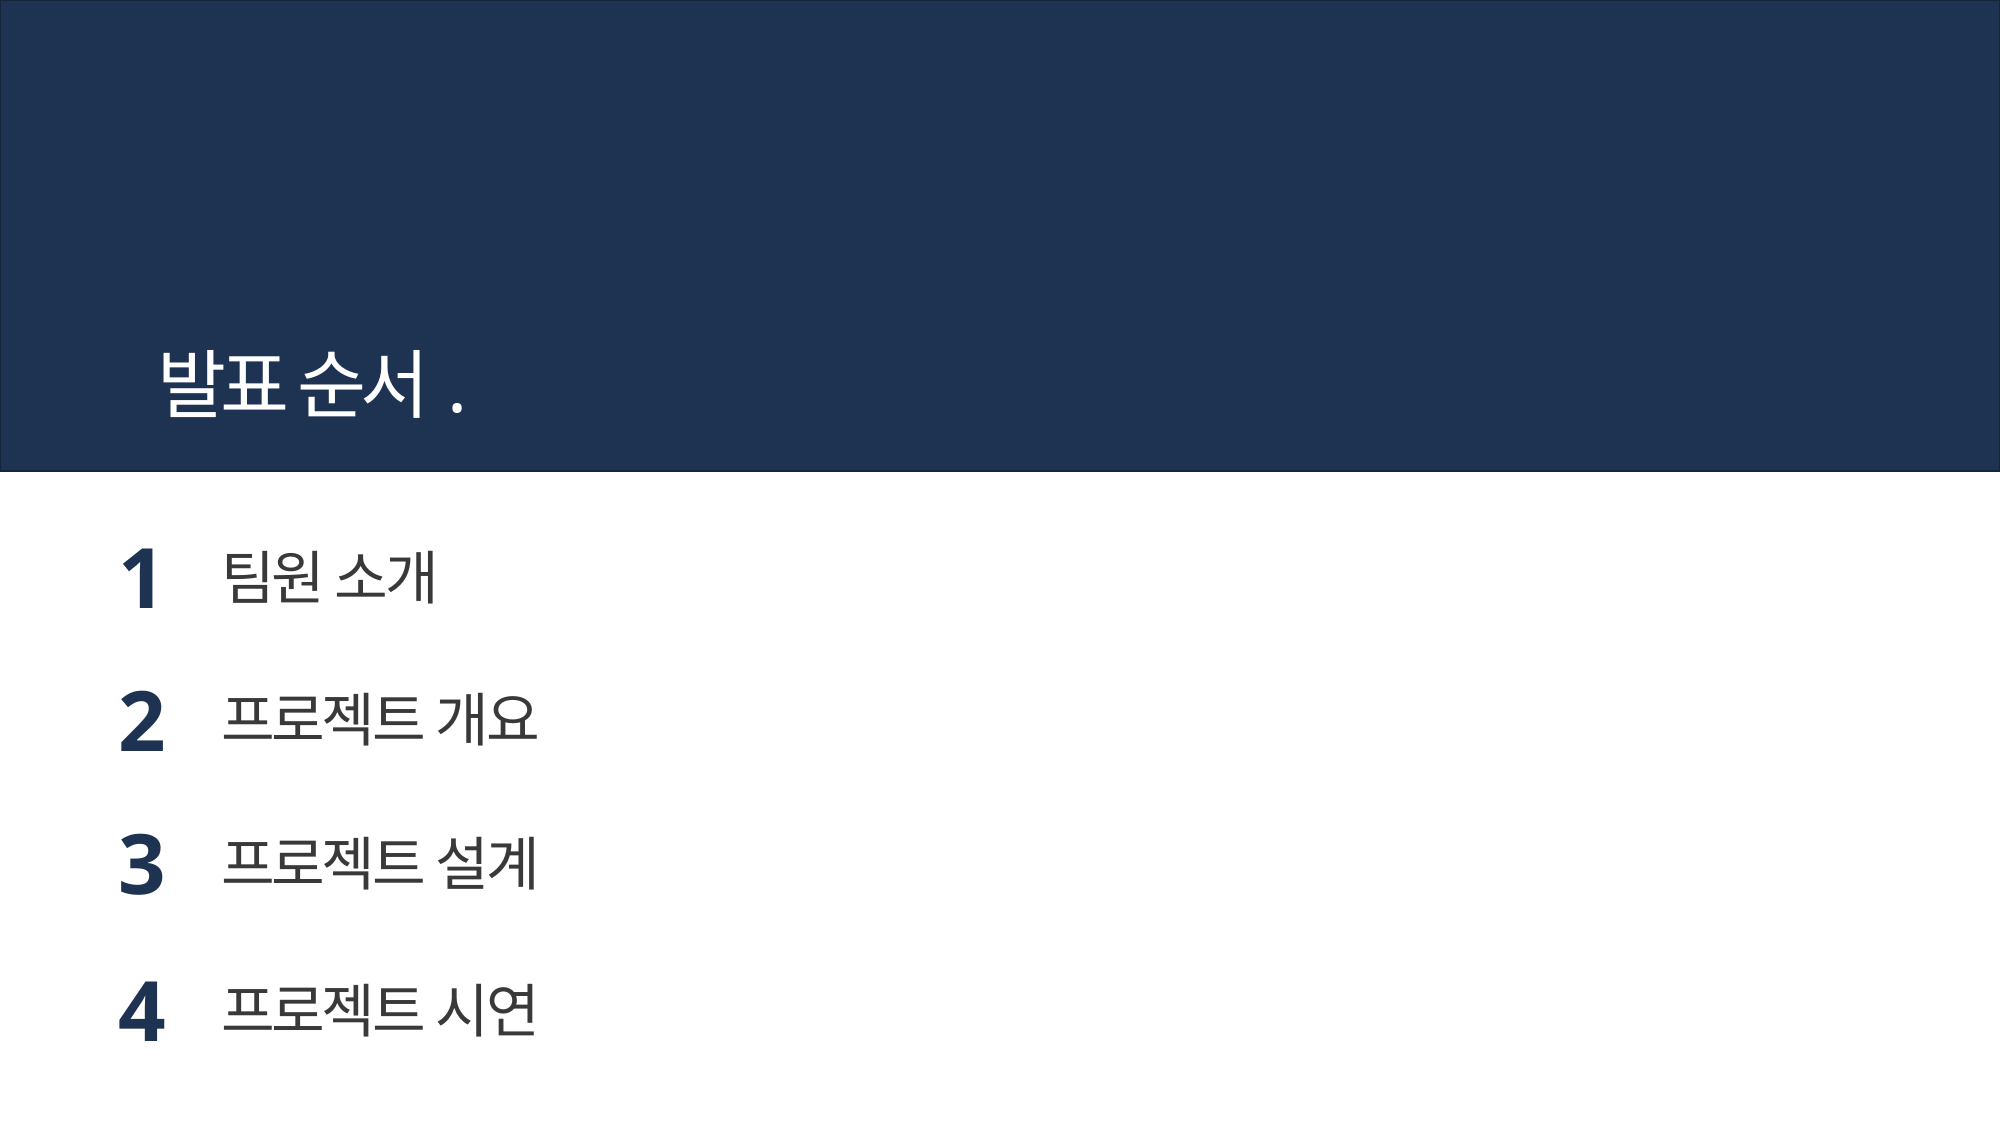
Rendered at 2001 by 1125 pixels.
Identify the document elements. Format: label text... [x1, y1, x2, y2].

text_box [101, 951, 553, 1068]
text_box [101, 660, 553, 777]
text_box [0, 0, 2000, 472]
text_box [101, 518, 452, 635]
text_box 발표 순서. [142, 330, 481, 436]
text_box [101, 804, 553, 921]
